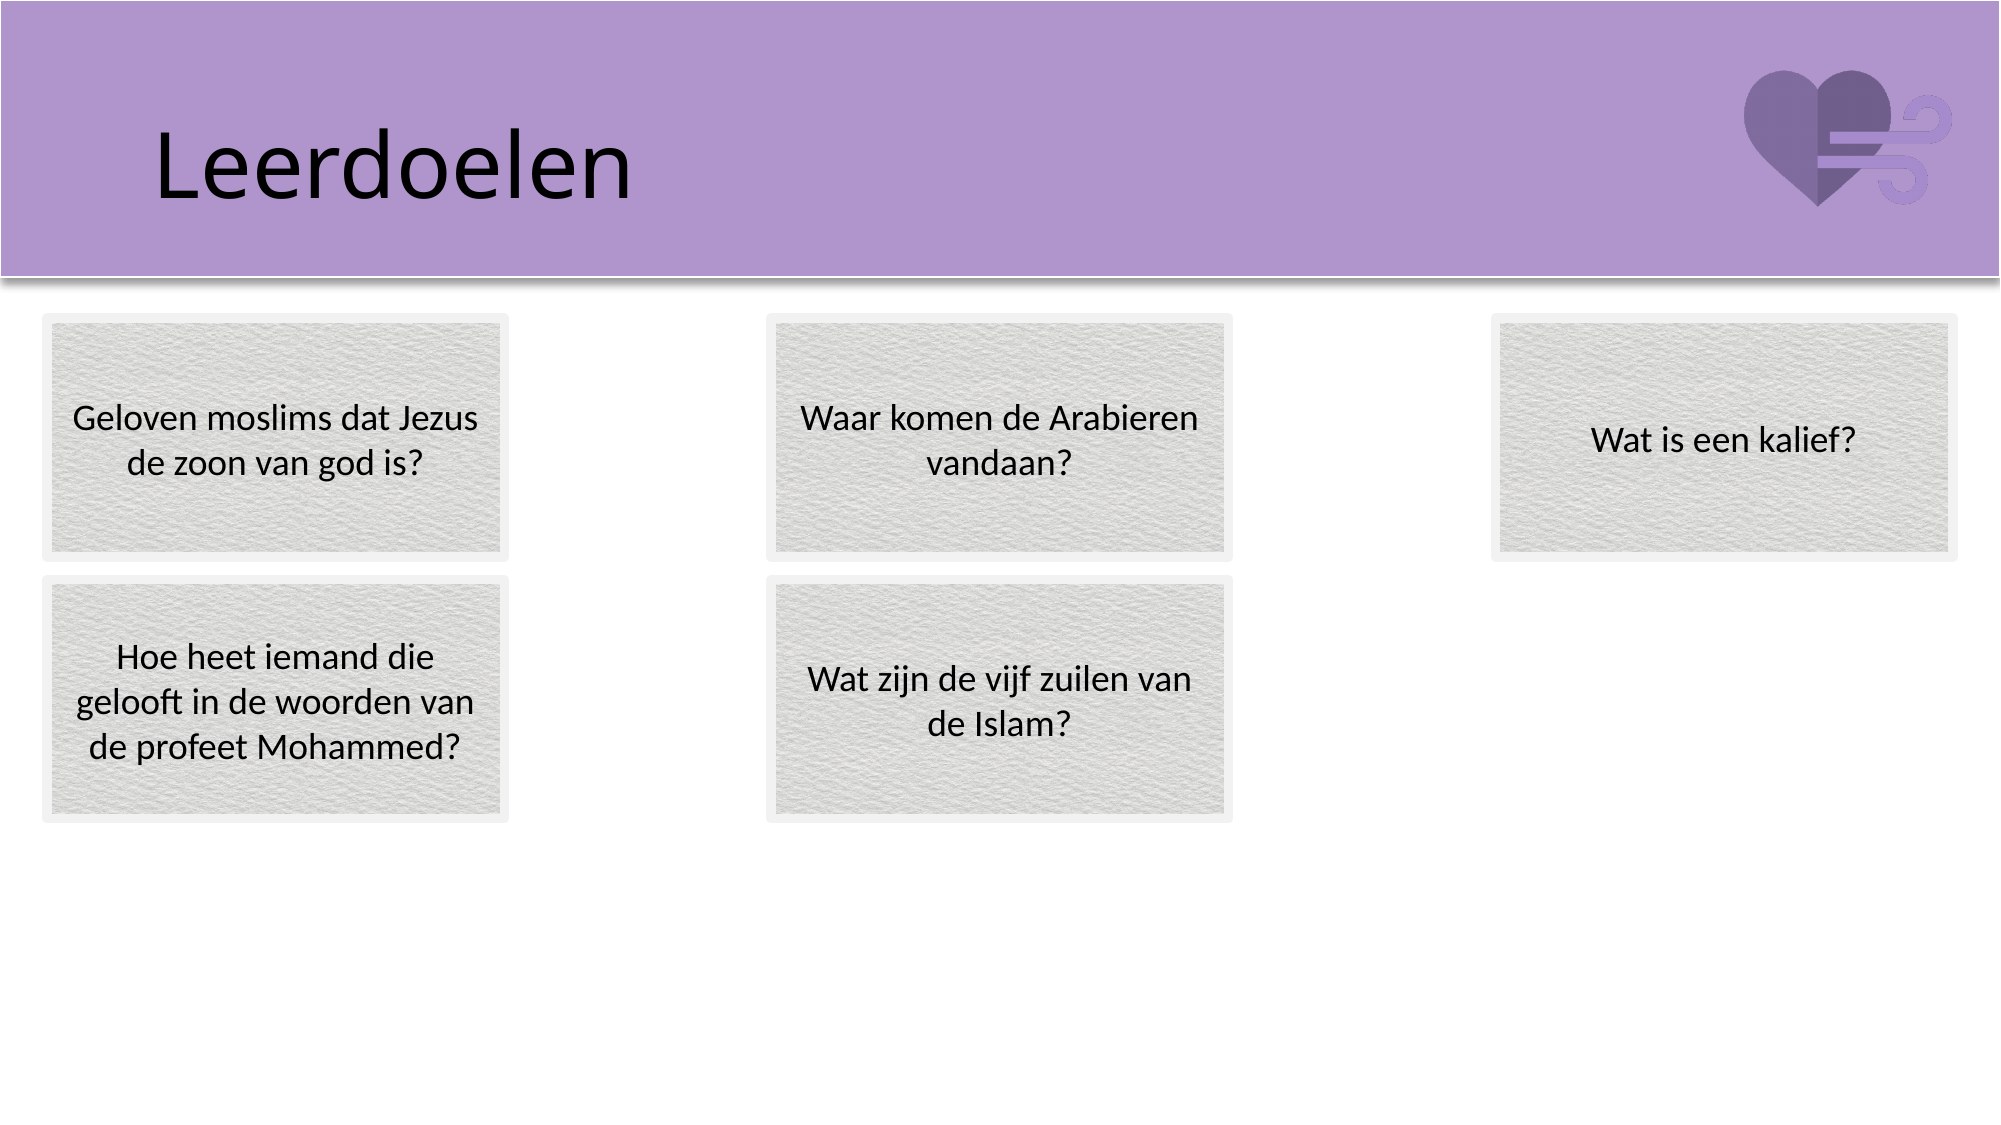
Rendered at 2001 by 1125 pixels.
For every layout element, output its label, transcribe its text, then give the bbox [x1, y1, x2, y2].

picture [1744, 35, 1952, 242]
text_box [0, 0, 2000, 278]
text_box Hoe heet iemand die gelooft in de woorden van de profeet Mohammed? [46, 579, 505, 819]
text_box Waar komen de Arabieren vandaan? [771, 318, 1229, 558]
text_box Wat is een kalief? [1495, 318, 1953, 558]
text_box Wat zijn de vijf zuilen van de Islam? [771, 579, 1229, 819]
title Leerdoelen [137, 59, 1863, 278]
text_box Geloven moslims dat Jezus de zoon van god is? [46, 318, 505, 558]
